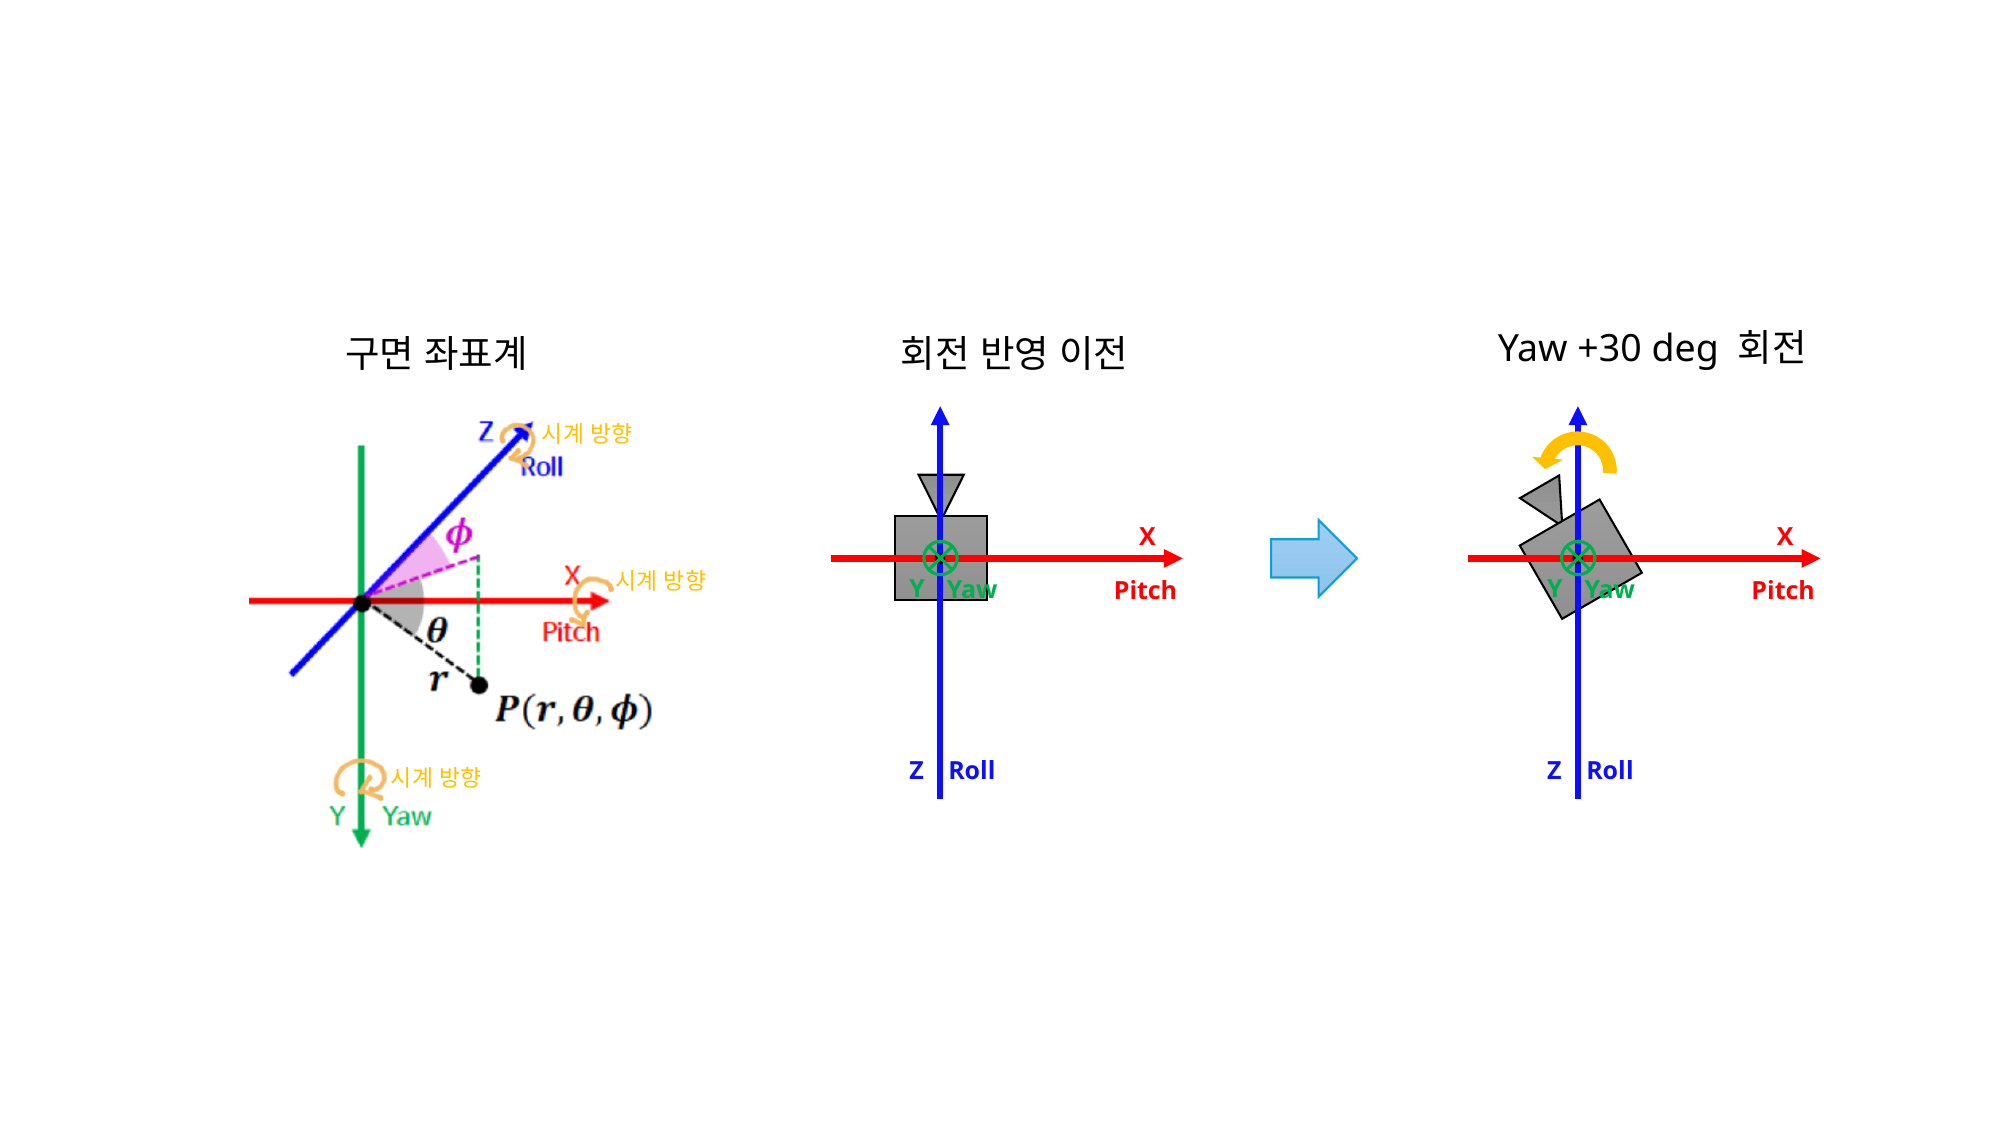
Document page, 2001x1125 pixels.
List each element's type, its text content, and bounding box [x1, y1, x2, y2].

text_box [1467, 405, 1837, 800]
text_box [1270, 517, 1359, 600]
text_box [1561, 540, 1596, 576]
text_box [174, 322, 730, 910]
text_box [830, 405, 1199, 800]
text_box 회전 반영 이전 [885, 322, 1144, 383]
text_box Yaw +30 deg 회전 [1483, 316, 1822, 377]
